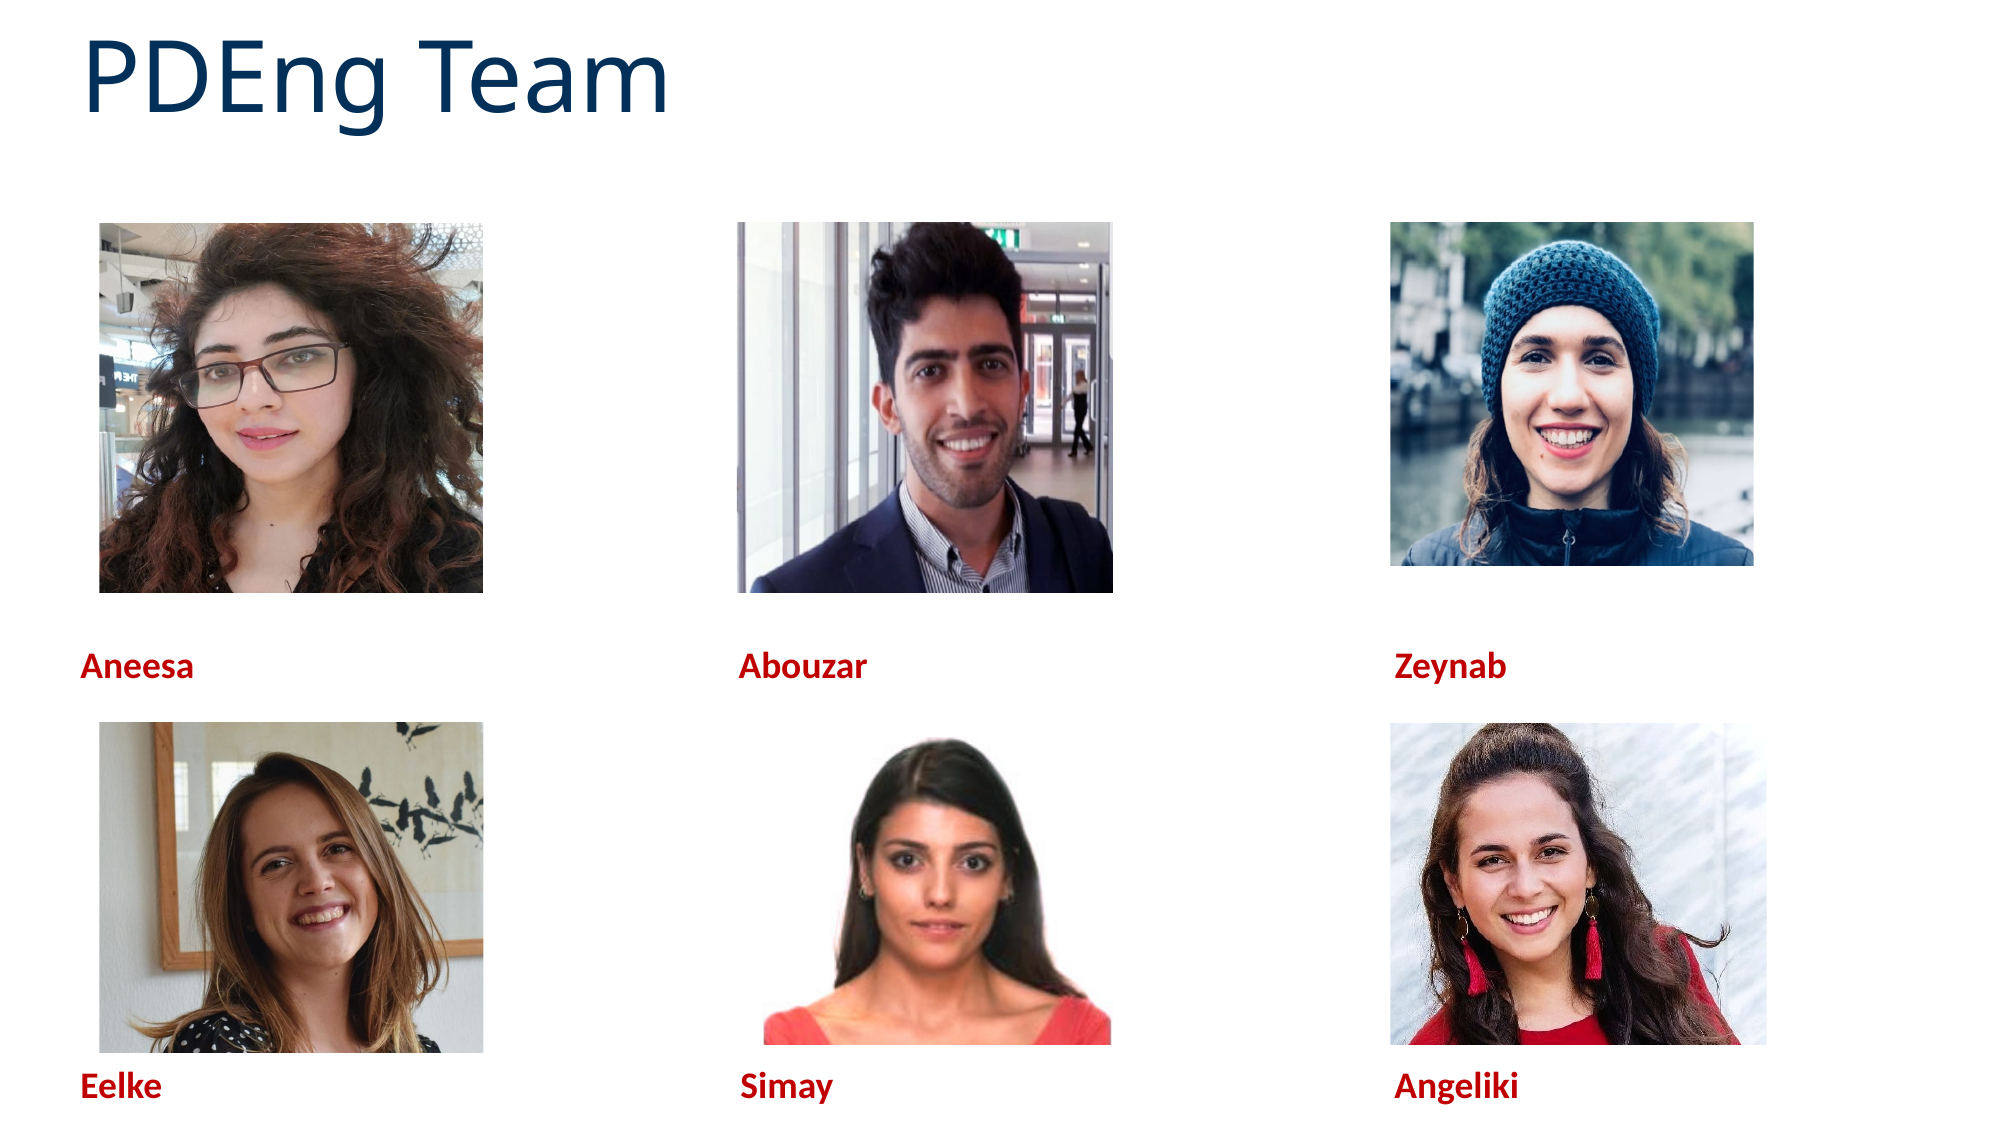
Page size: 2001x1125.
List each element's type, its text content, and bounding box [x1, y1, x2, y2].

picture [1390, 222, 1754, 566]
text_box Aneesa Abouzar Zeynab [65, 633, 1967, 694]
text_box Eelke Simay Angeliki [65, 1053, 1967, 1114]
picture [749, 737, 1113, 1045]
text_box PDEng Team [65, 5, 1193, 141]
picture [99, 222, 484, 593]
picture [736, 222, 1113, 593]
picture [99, 722, 484, 1053]
picture [1390, 723, 1767, 1045]
